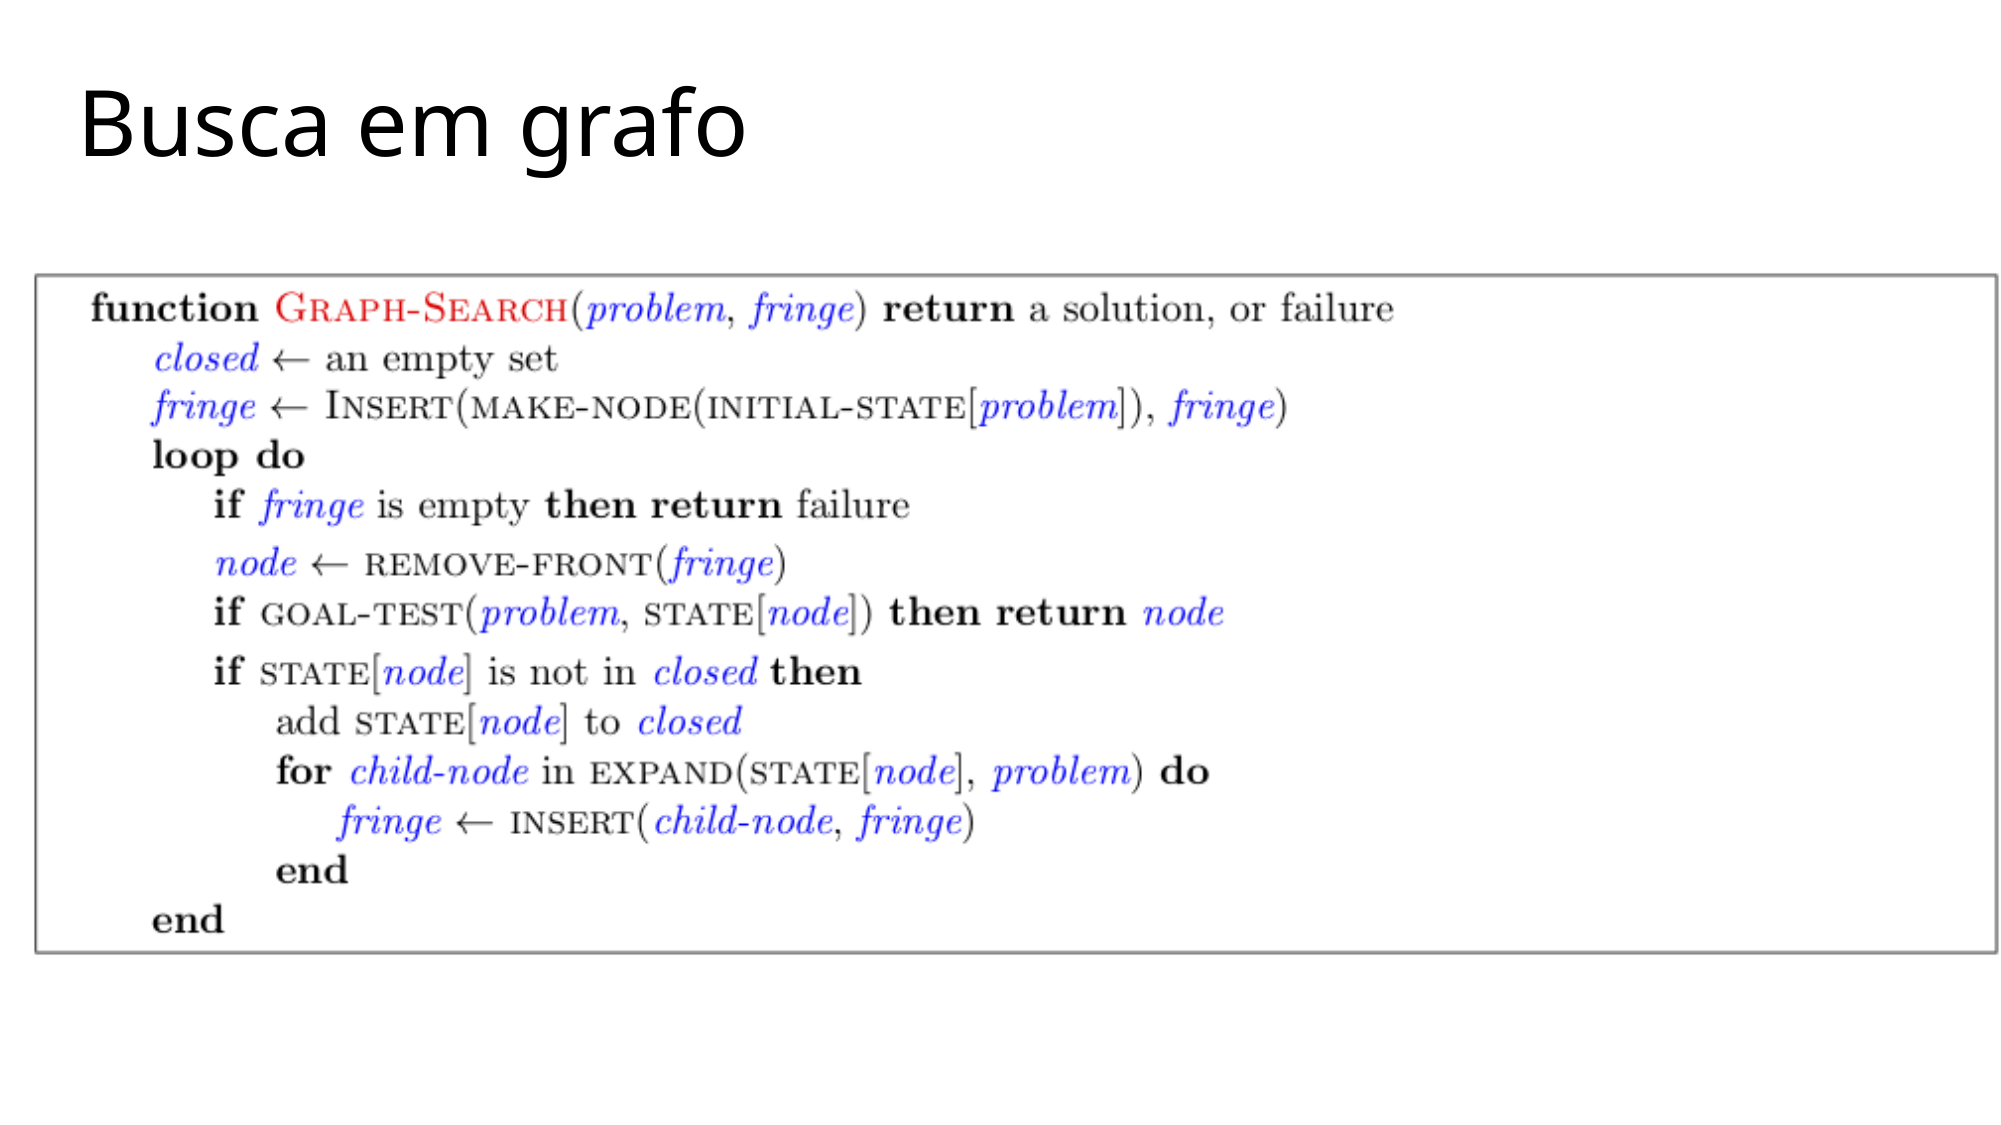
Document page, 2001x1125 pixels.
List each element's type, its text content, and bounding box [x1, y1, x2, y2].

title Busca em grafo [62, 62, 1788, 191]
picture [27, 262, 2000, 963]
